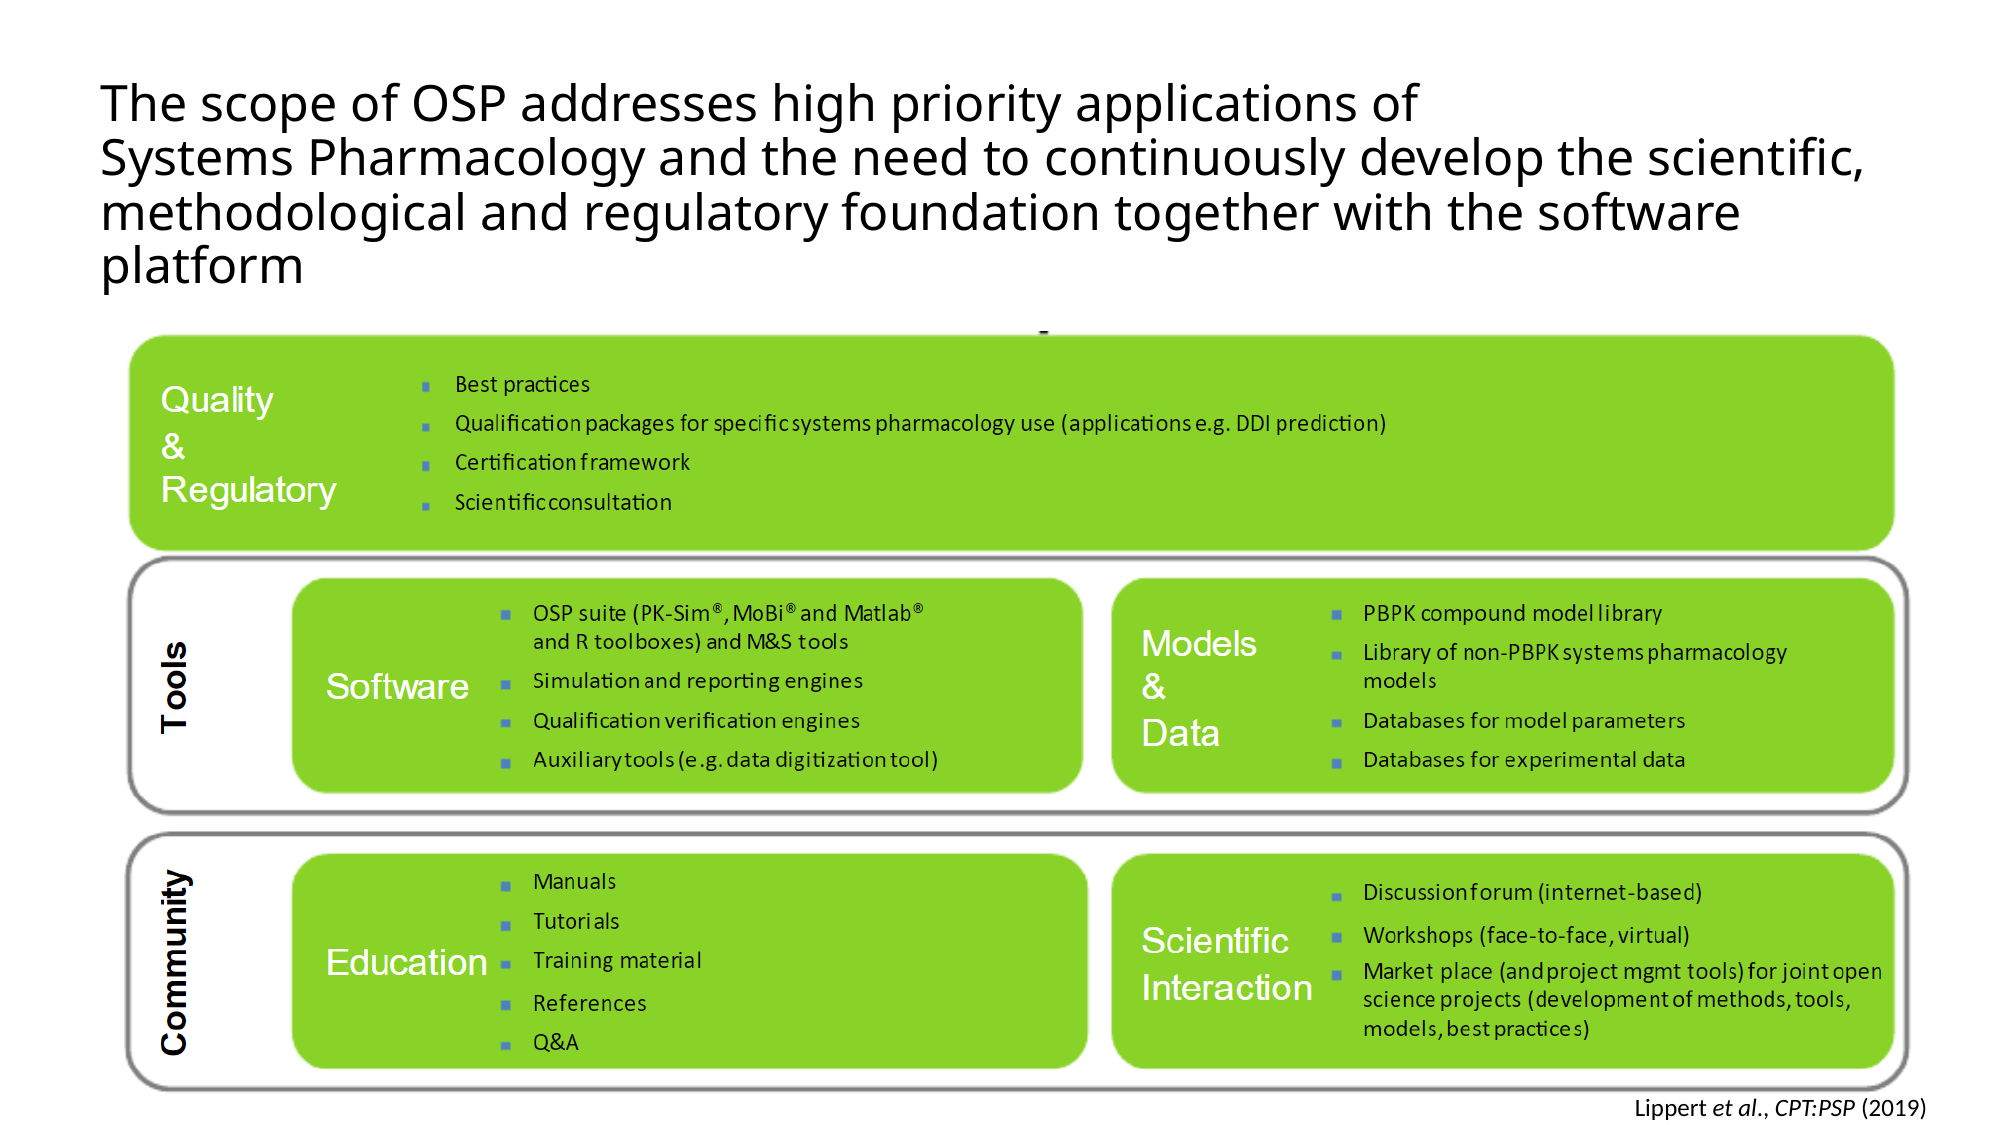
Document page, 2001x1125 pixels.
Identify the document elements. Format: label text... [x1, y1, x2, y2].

picture [124, 331, 1917, 1107]
text_box Lippert et al., CPT:PSP (2019) [946, 1083, 1948, 1125]
title The scope of OSP addresses high priority applications of Systems Pharmacology and the need to continuously develop the scientific, methodological and regulatory foundation together with the software platform [85, 58, 1964, 316]
